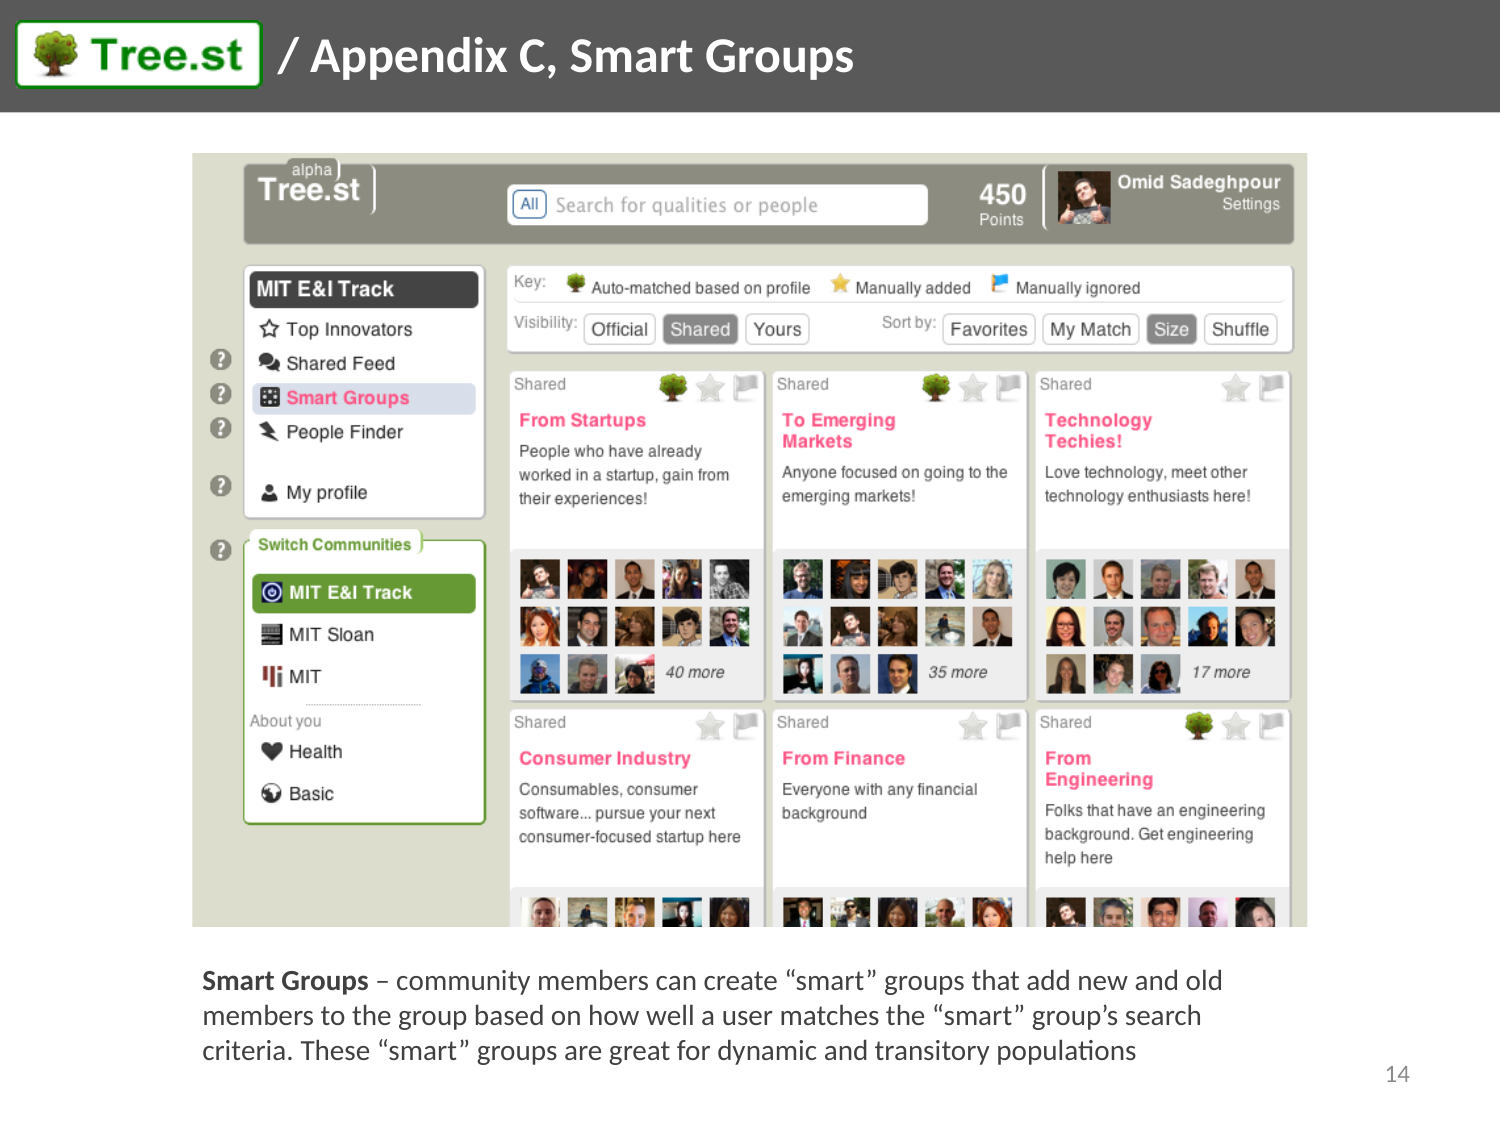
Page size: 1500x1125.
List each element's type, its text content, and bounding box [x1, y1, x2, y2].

text_box [0, 0, 1500, 115]
text_box Smart Groups – community members can create “smart” groups that add new and old members to the group based on how well a user matches the “smart” group’s search criteria. These “smart” groups are great for dynamic and transitory populations [187, 953, 1313, 1074]
picture [15, 20, 263, 89]
slide_number 14 [1074, 1042, 1425, 1103]
picture [192, 153, 1308, 927]
text_box / Appendix C, Smart Groups [262, 15, 1388, 91]
